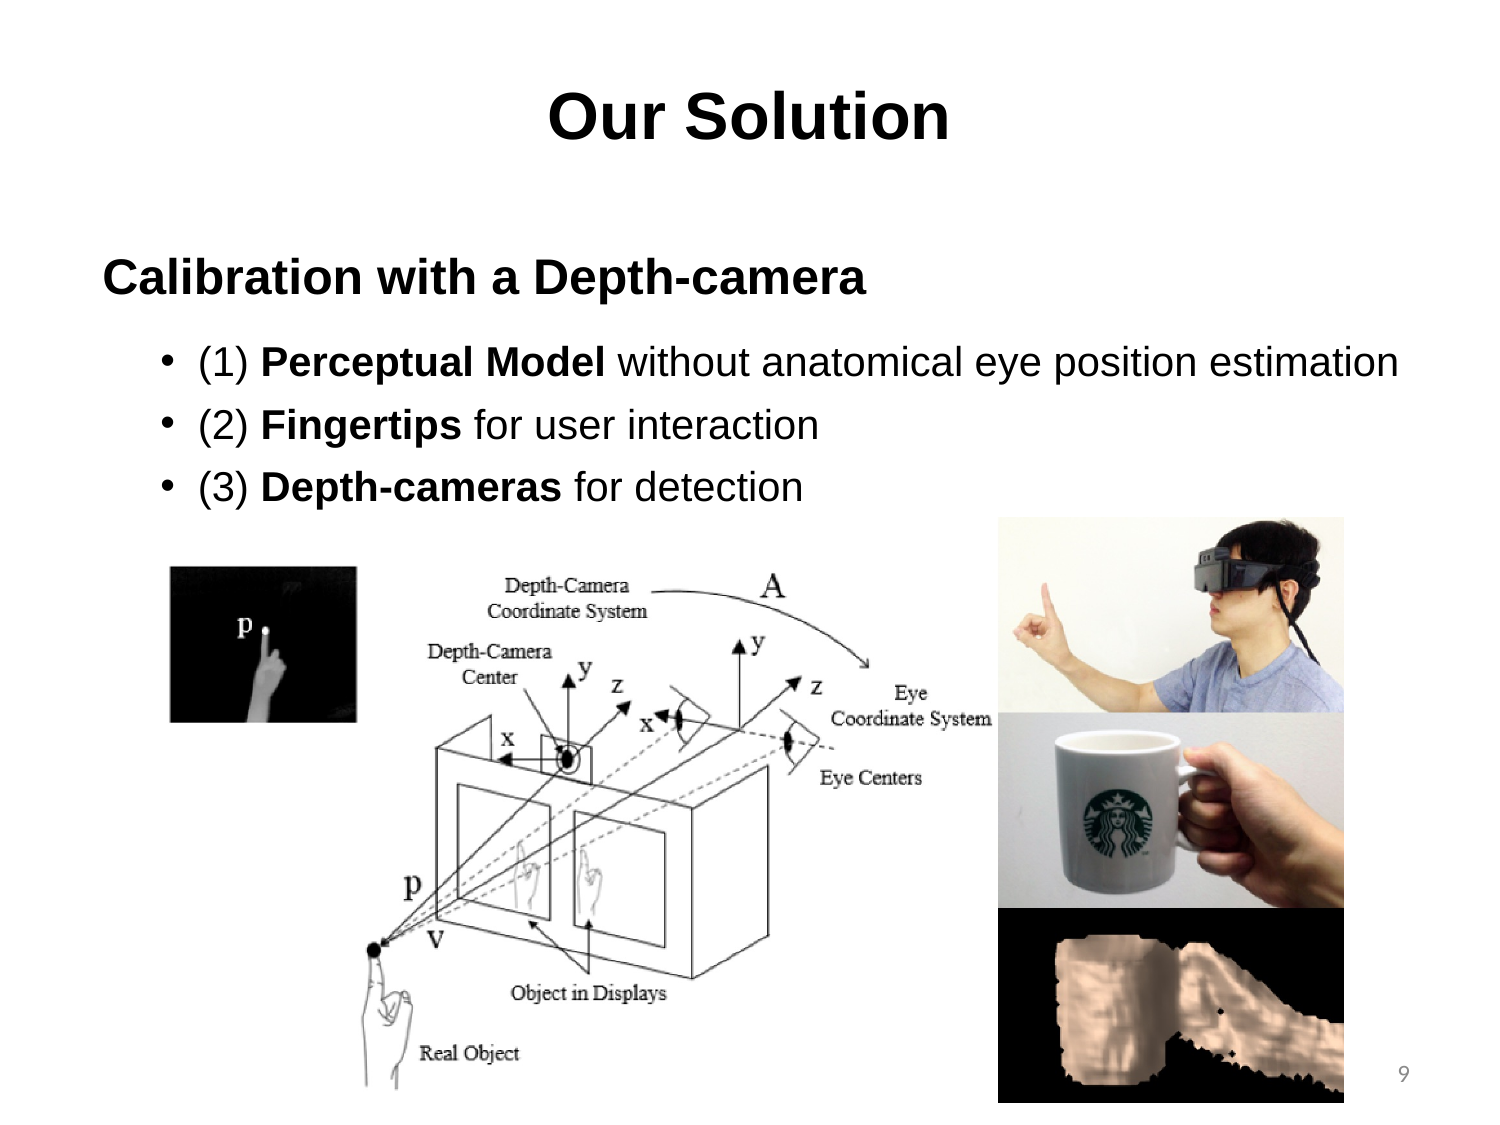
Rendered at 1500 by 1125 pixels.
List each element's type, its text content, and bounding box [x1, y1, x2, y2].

text_box Calibration with a Depth-camera [87, 237, 1363, 313]
title Our Solution [75, 37, 1425, 188]
picture [155, 517, 1344, 1103]
text_box (1) Perceptual Model without anatomical eye position estimation (2) Fingertips for user interaction (3) Depth-cameras for detection [145, 327, 1450, 518]
slide_number 9 [1348, 1042, 1425, 1103]
